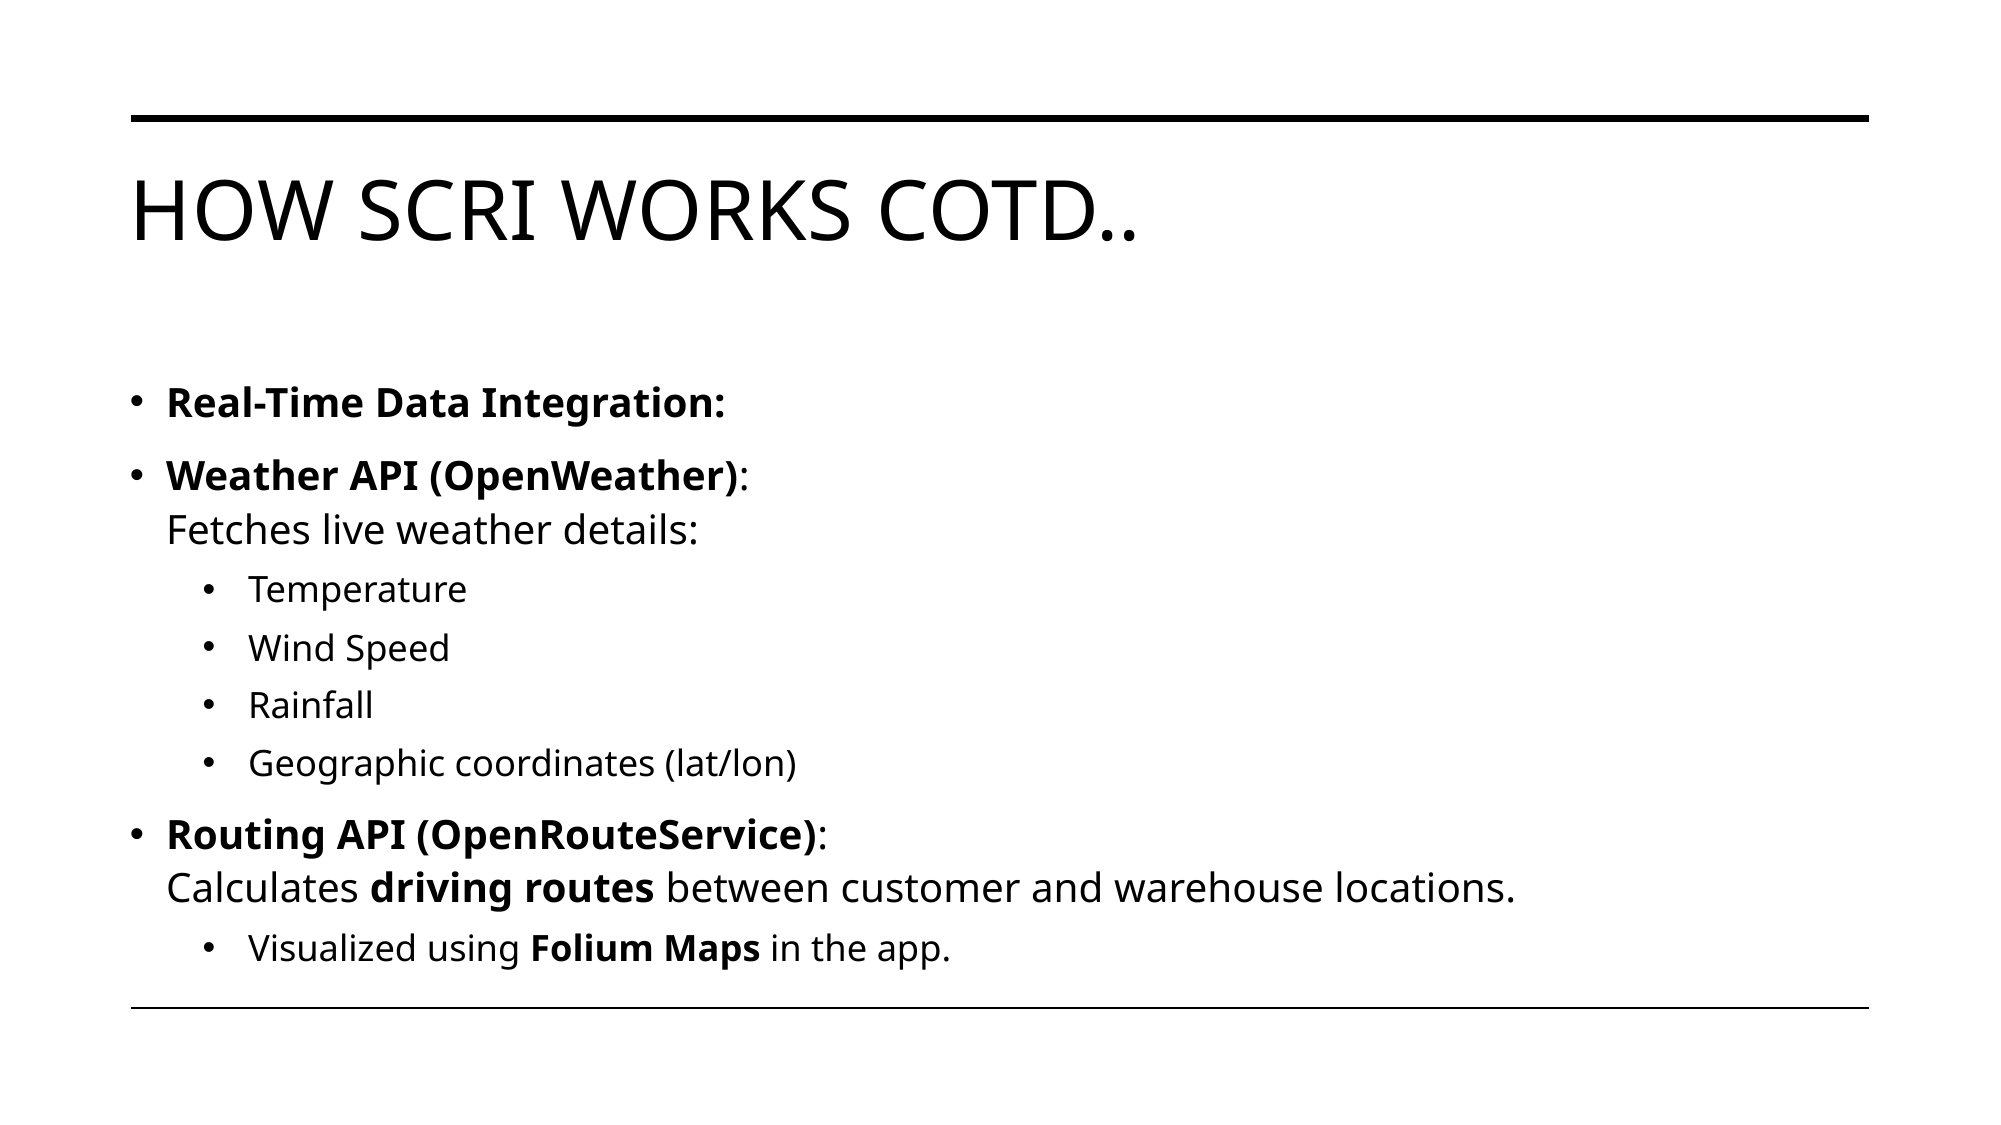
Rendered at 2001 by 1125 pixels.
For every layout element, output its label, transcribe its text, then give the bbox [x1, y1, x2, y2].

title How SCRI Works COTD.. [114, 149, 1869, 364]
list Real-Time Data Integration: Weather API (OpenWeather): Fetches live weather details: Temperature Wind Speed Rainfall Geographic coordinates (lat/lon) Routing API (OpenRouteService): Calculates driving routes between customer and warehouse locations. Visualized using Folium Maps in the app. [114, 364, 1869, 978]
